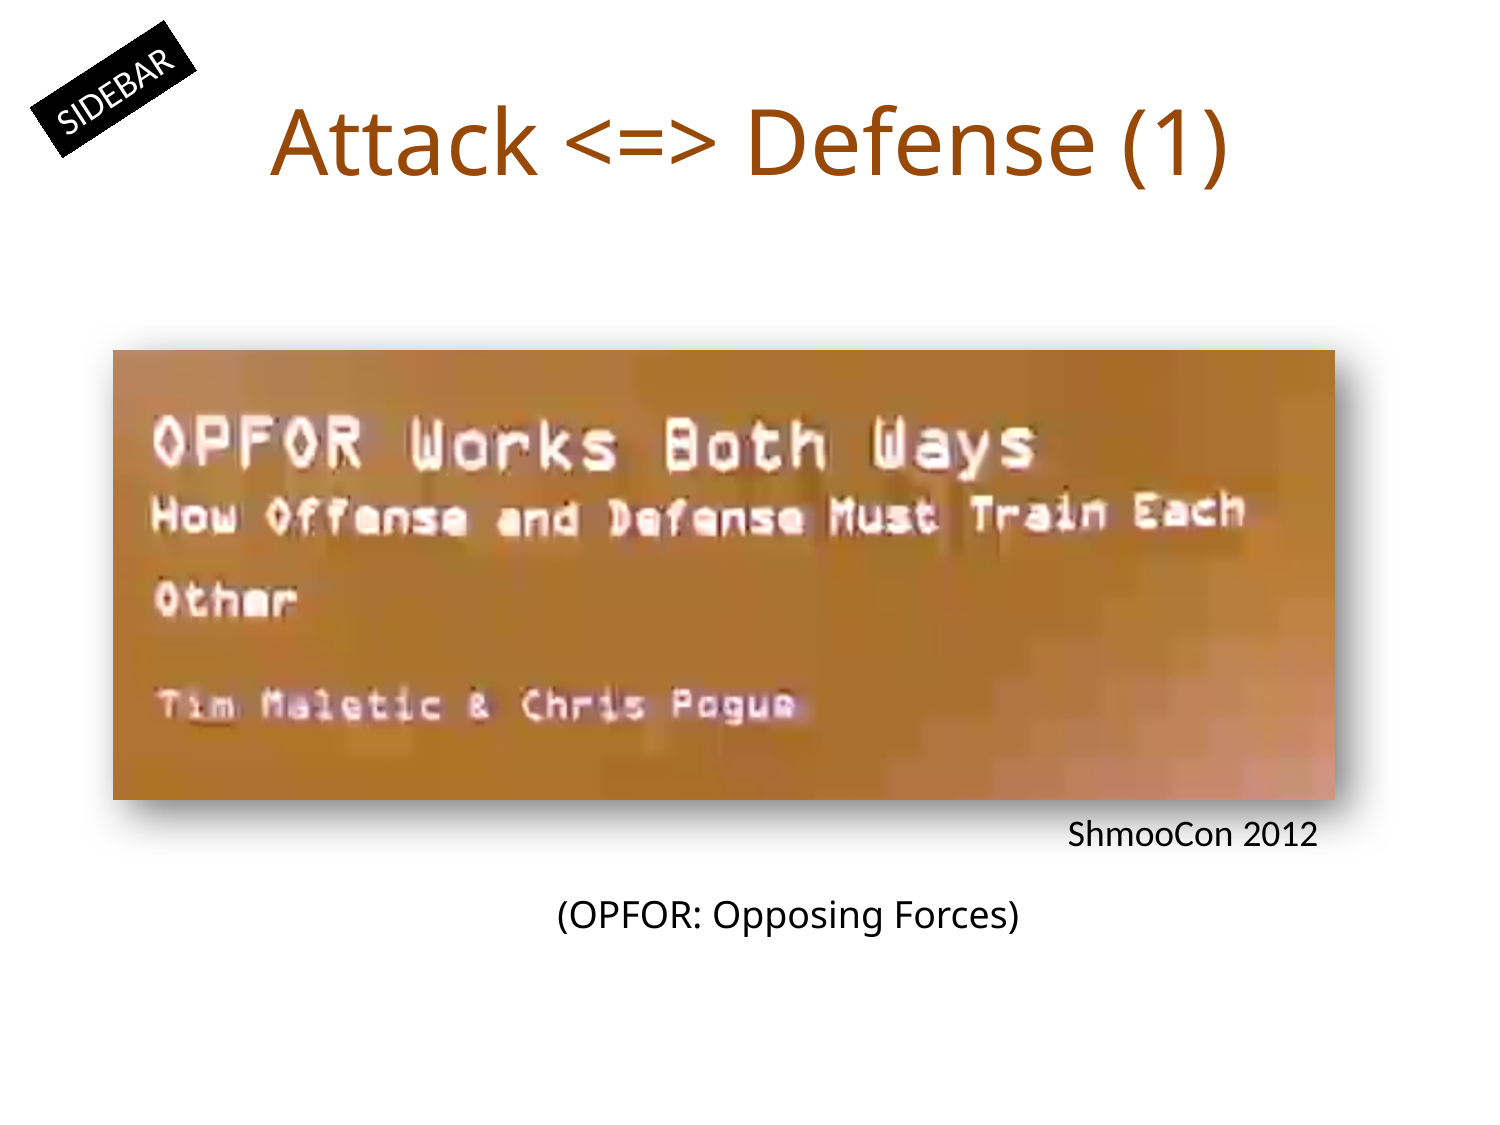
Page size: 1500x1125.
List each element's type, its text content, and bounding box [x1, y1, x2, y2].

picture [113, 350, 1336, 800]
text_box ShmooCon 2012 [1053, 807, 1334, 862]
text_box (OPFOR: Opposing Forces) [542, 884, 1035, 944]
title Attack <=> Defense (1) [75, 45, 1425, 233]
text_box SIDEBAR [30, 20, 197, 158]
